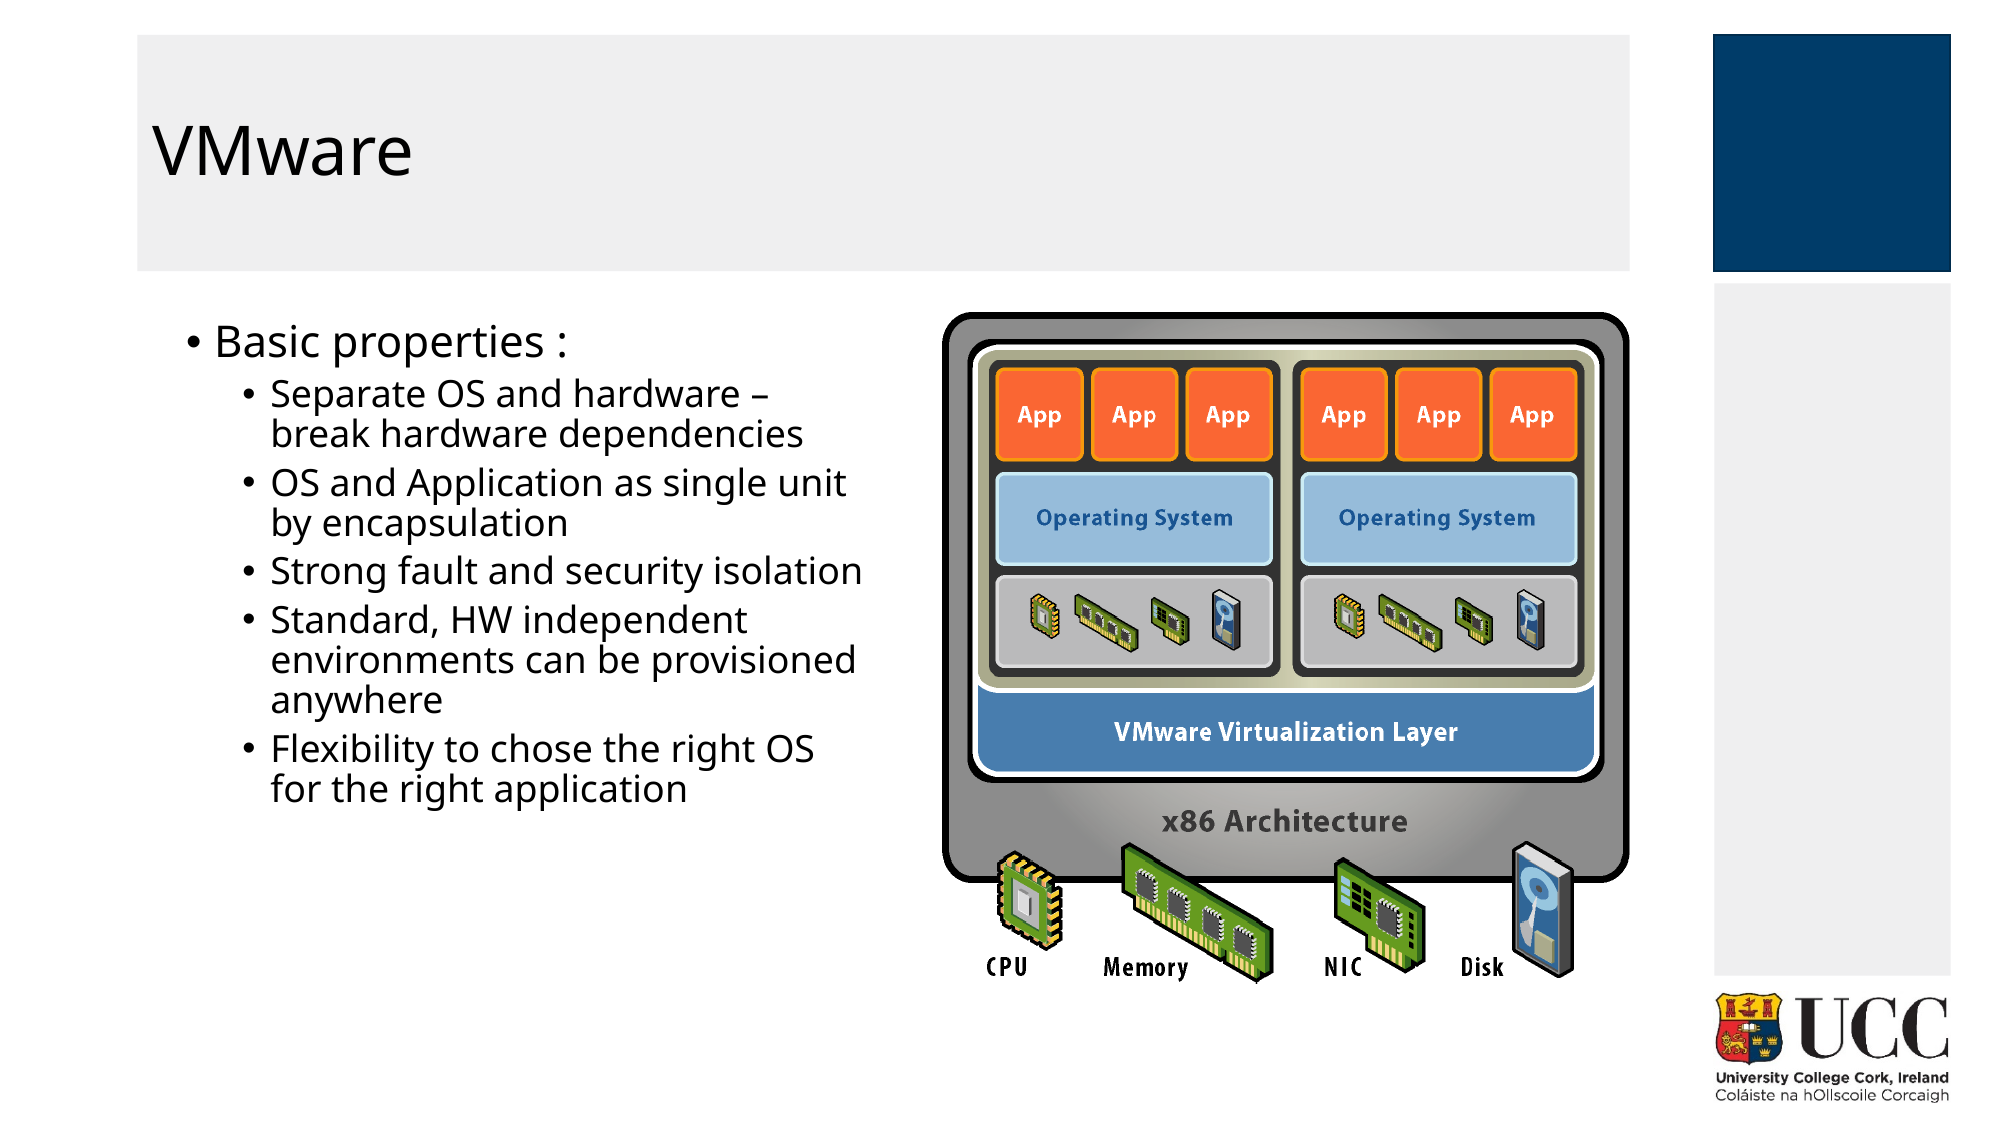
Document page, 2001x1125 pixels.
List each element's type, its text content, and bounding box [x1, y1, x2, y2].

picture [942, 312, 1630, 984]
picture [1713, 991, 1951, 1103]
list Basic properties : Separate OS and hardware – break hardware dependencies OS and Application as single unit by encapsulation Strong fault and security isolation Standard, HW independent environments can be provisioned anywhere Flexibility to chose the right OS for the right application [171, 312, 884, 1055]
title VMware [137, 34, 1630, 272]
